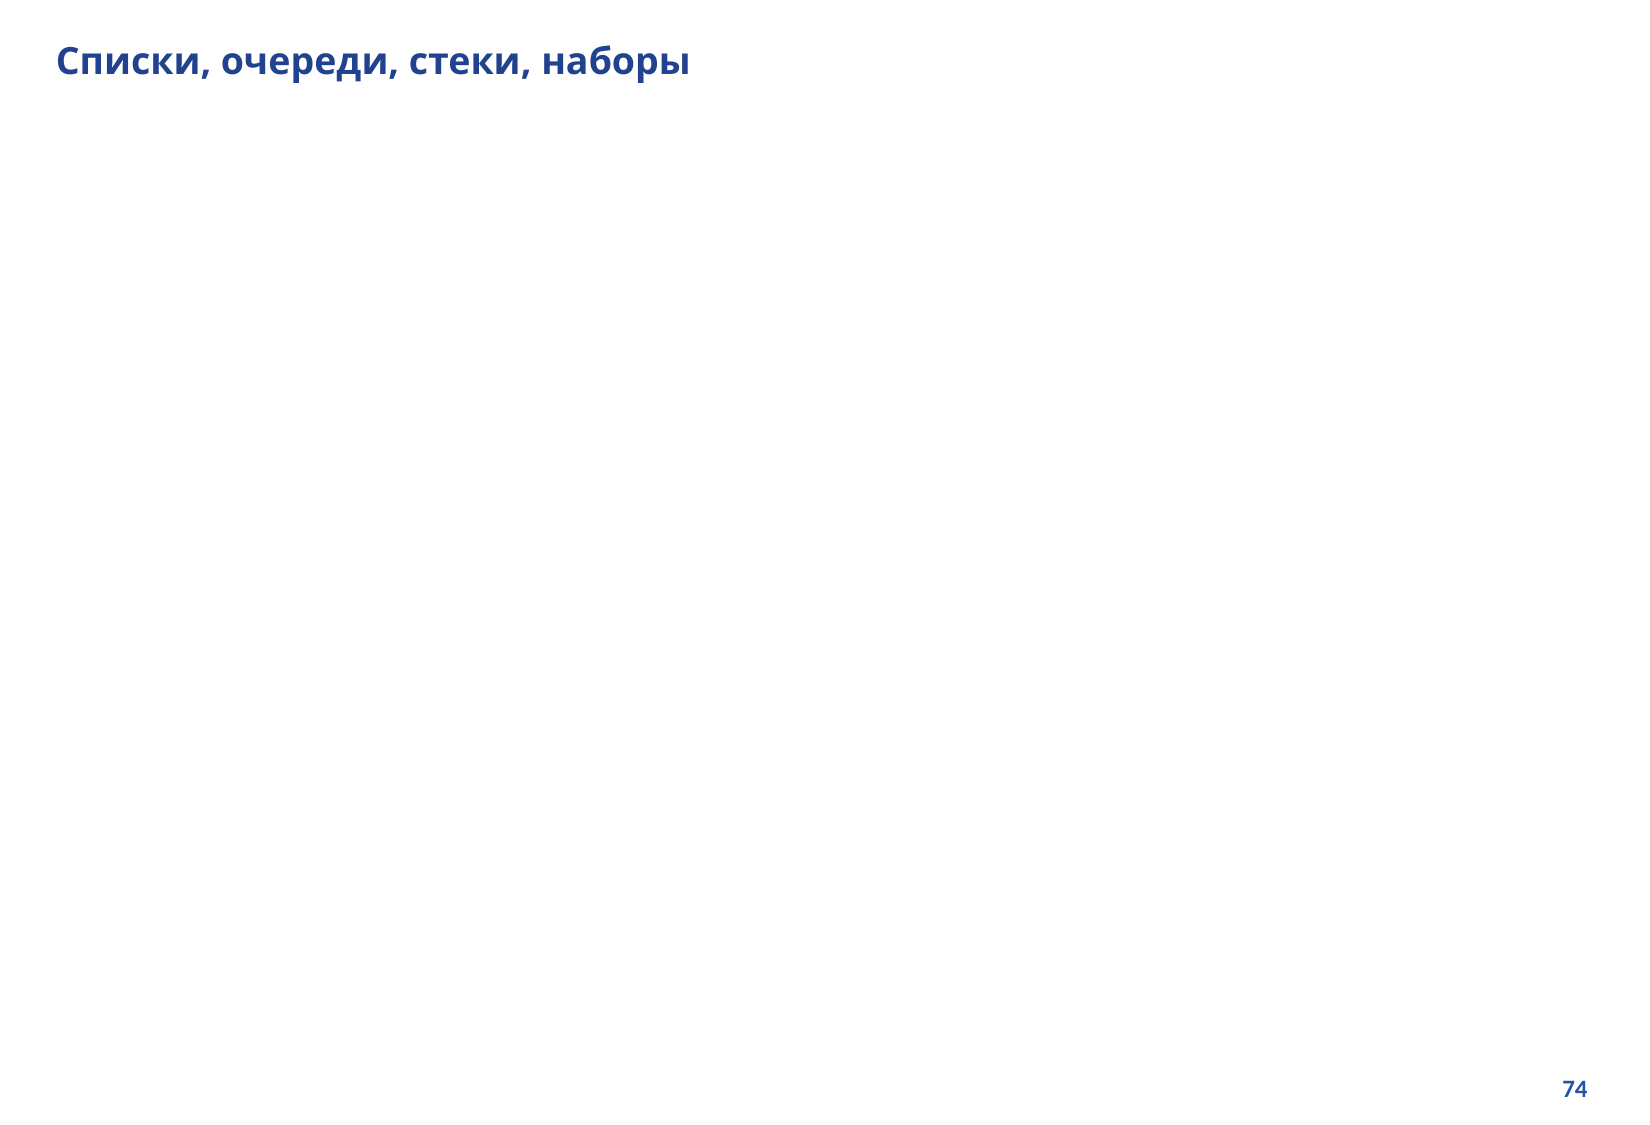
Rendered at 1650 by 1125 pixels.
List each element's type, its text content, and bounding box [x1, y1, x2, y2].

title Списки, очереди, стеки, наборы [40, 29, 1616, 90]
